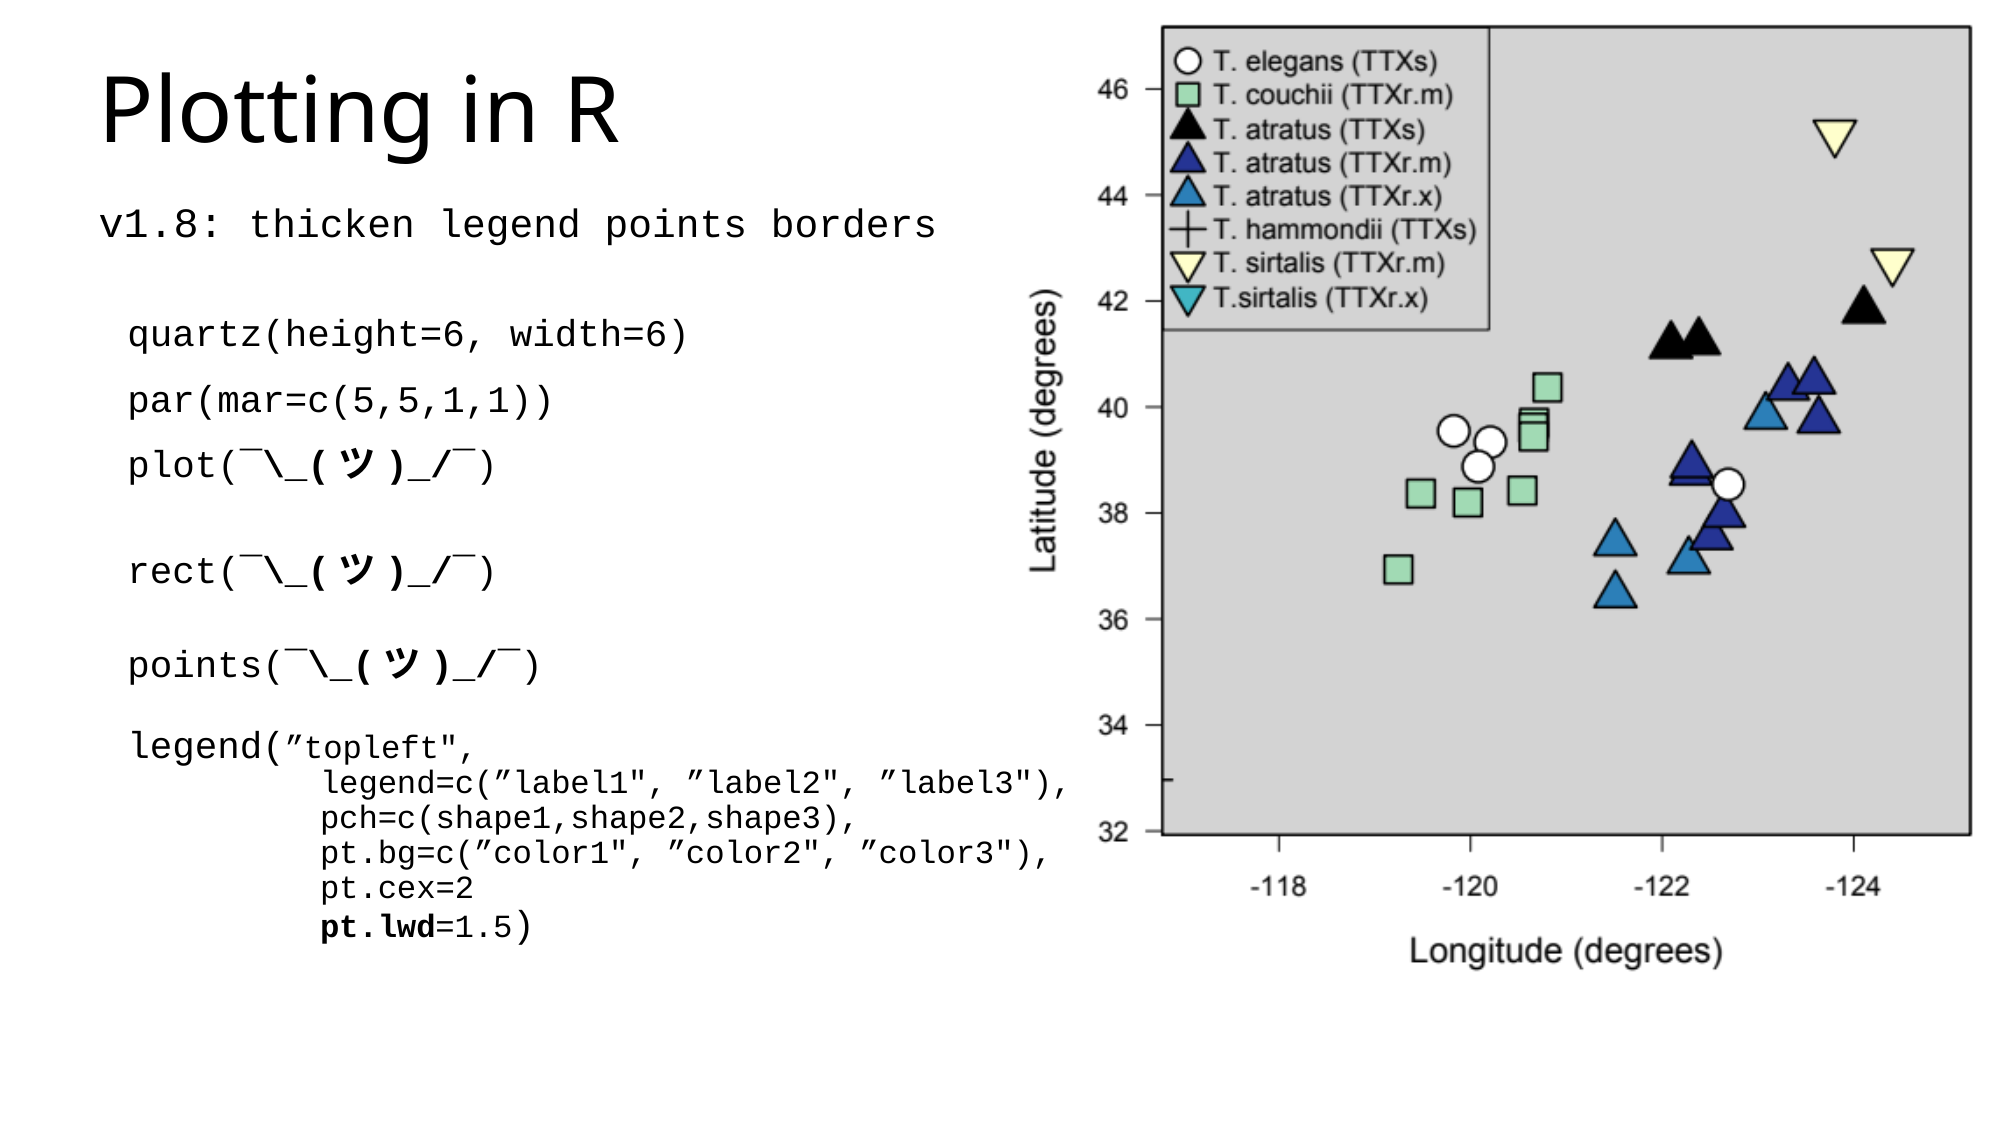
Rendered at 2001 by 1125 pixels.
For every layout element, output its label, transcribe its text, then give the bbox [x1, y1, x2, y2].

picture [995, 0, 2000, 1000]
text_box v1.8: thicken legend points borders [83, 194, 981, 307]
text_box [101, 803, 702, 1022]
title Plotting in R [83, 3, 995, 222]
text_box quartz(height=6, width=6) par(mar=c(5,5,1,1)) plot(¯\_(ツ)_/¯) rect(¯\_(ツ)_/¯) points(¯\_(ツ)_/¯) legend(”topleft", aaaaaaaaaalegend=c(”label1", ”label2", ”label3"), aaaaaaaaaapch=c(shape1,shape2,shape3), aaaaaaaaaapt.bg=c(”color1", ”color2", ”color3"), aaaaaaaaaapt.cex=2 aaaaaaaaaapt.lwd=1.5) [112, 306, 1422, 1040]
